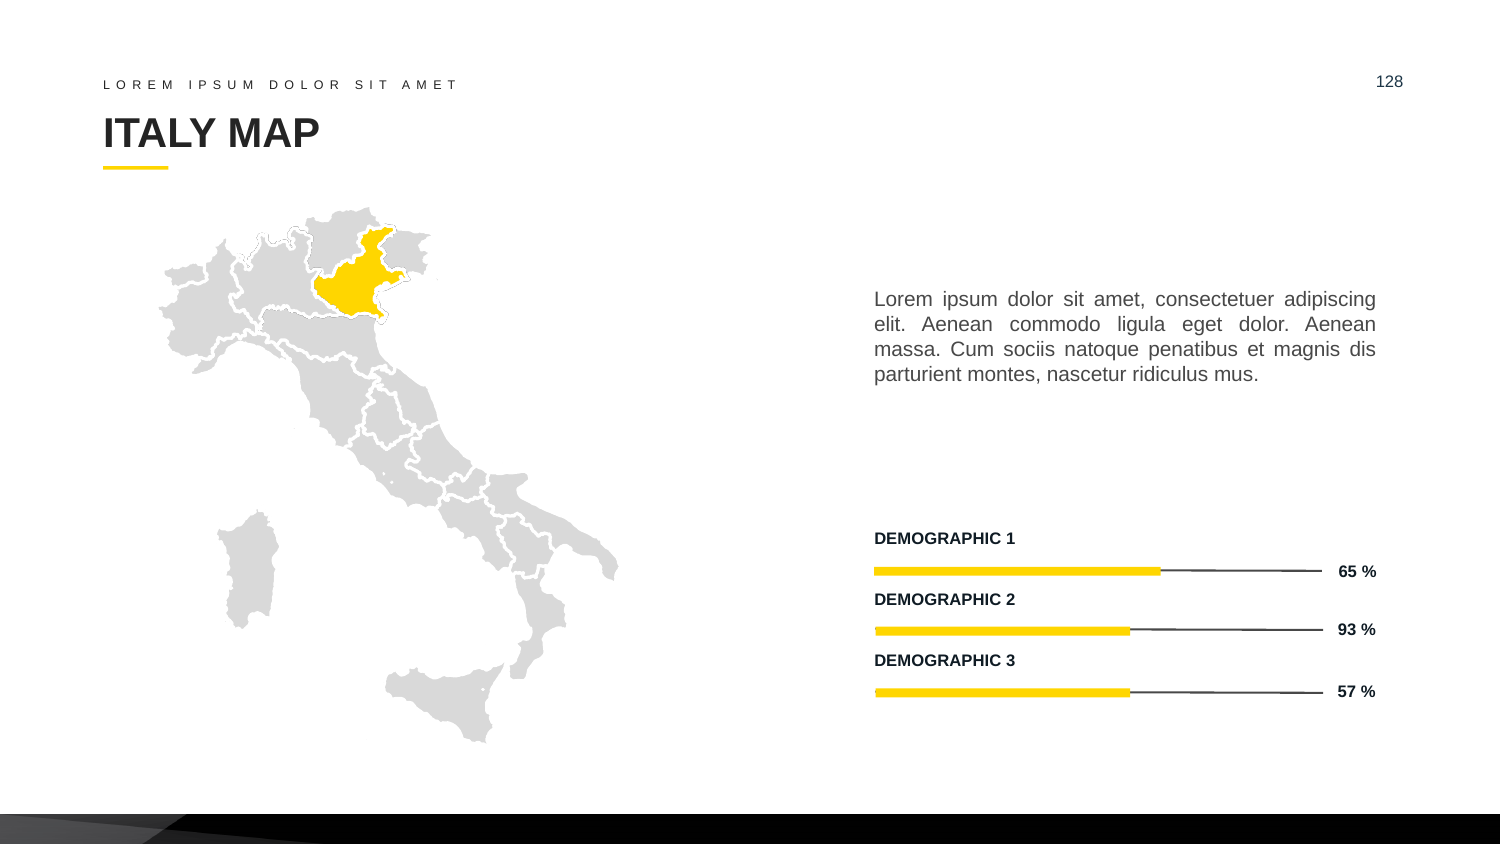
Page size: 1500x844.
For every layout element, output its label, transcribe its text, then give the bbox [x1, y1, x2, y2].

text_box [875, 693, 1131, 698]
text_box Lorem ipsum dolor sit amet, consectetuer adipiscing elit. Aenean commodo ligula eget dolor. Aenean massa. Cum sociis natoque penatibus et magnis dis parturient montes, nascetur ridiculus mus. [874, 285, 1376, 386]
slide_number 128 [1375, 70, 1440, 96]
text_box 65 % [1338, 560, 1377, 581]
picture [0, 814, 1500, 844]
text_box [873, 566, 1162, 577]
text_box DEMOGRAPHIC 1 [874, 527, 1016, 548]
text_box [875, 687, 1131, 691]
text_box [155, 203, 621, 791]
text_box DEMOGRAPHIC 2 [874, 588, 1016, 609]
text_box 57 % [1337, 681, 1376, 702]
text_box DEMOGRAPHIC 3 [874, 649, 1016, 670]
title ITALY MAP [103, 103, 1397, 158]
text_box [875, 630, 1131, 637]
text_box LOREM IPSUM DOLOR SIT AMET [103, 77, 1179, 93]
text_box 93 % [1337, 618, 1376, 639]
